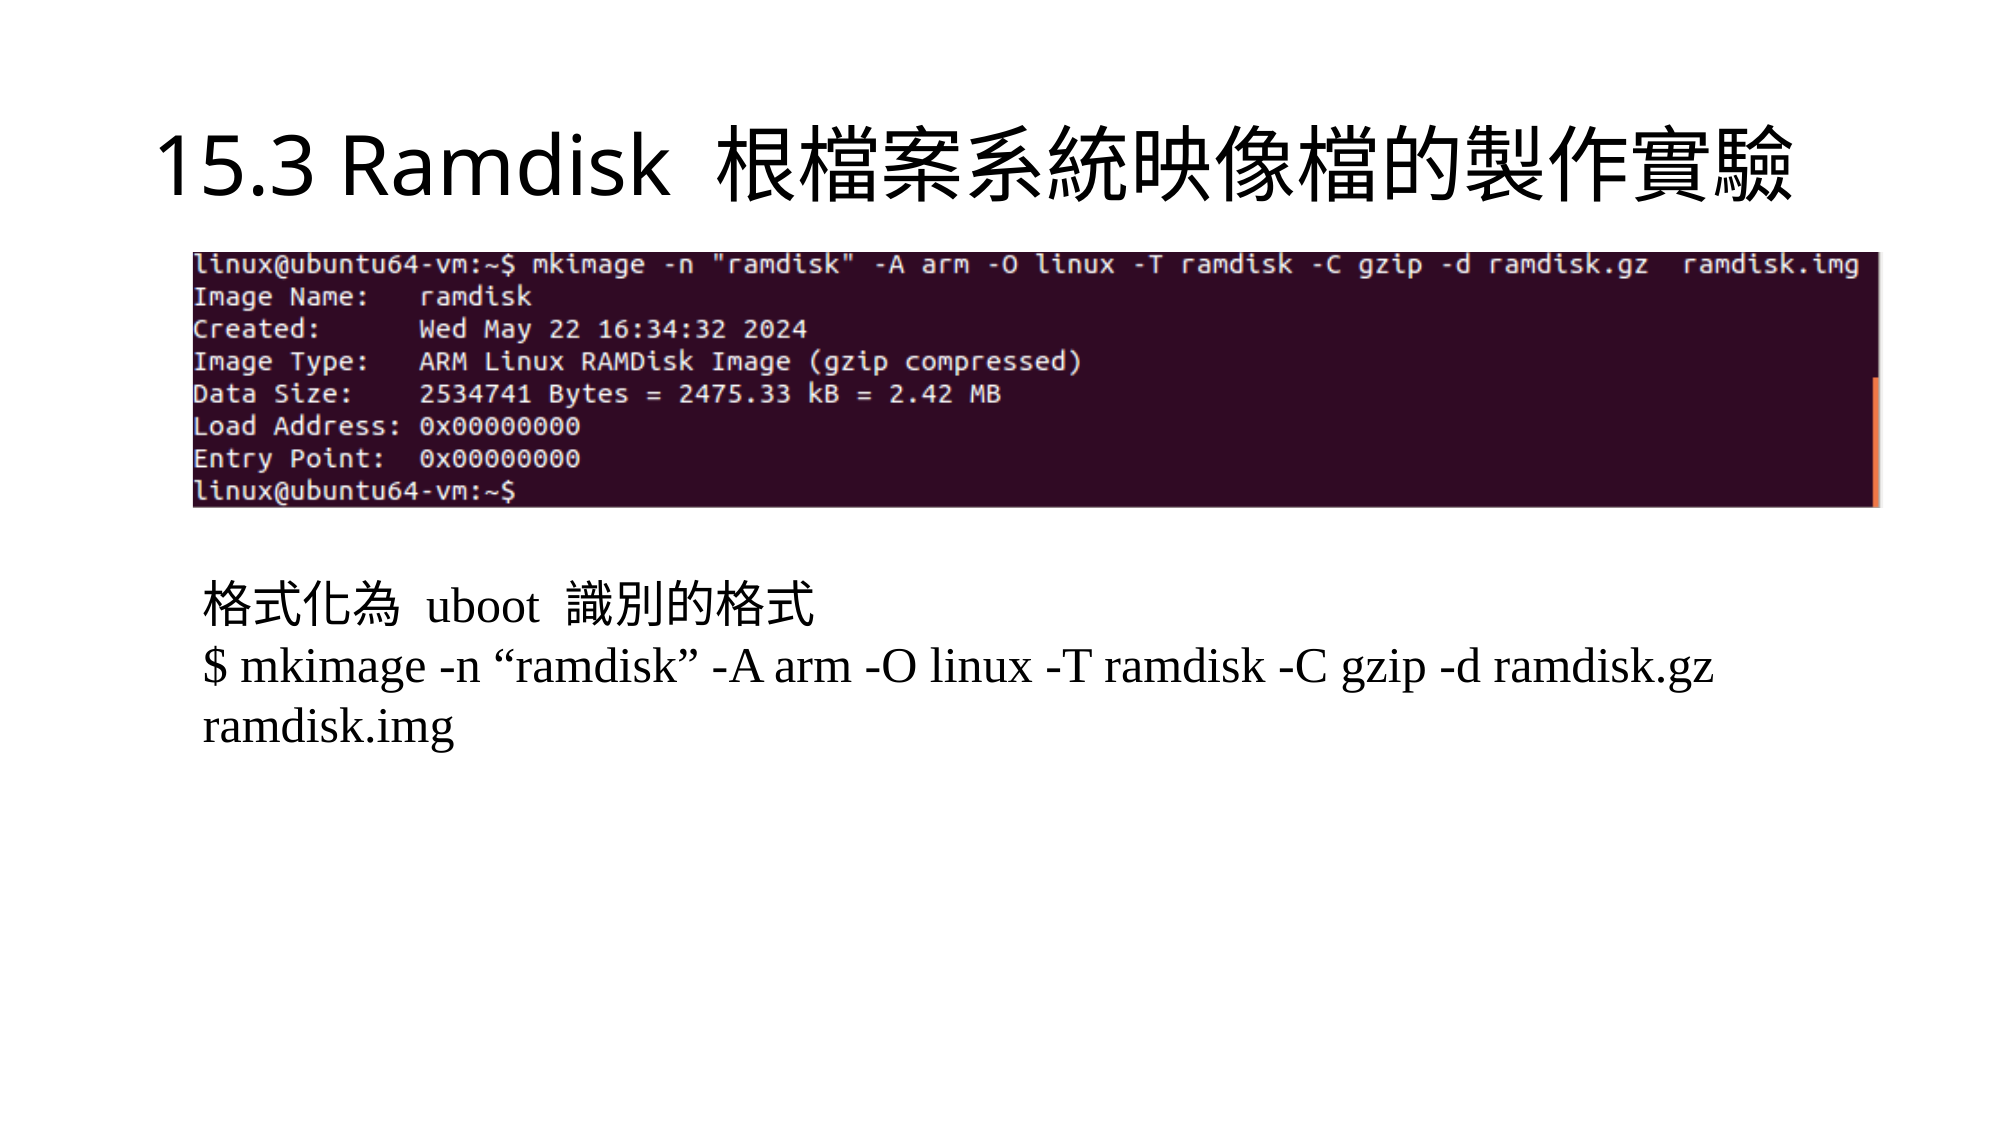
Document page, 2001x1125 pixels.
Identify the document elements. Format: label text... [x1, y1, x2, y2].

title 15.3 Ramdisk 根檔案系統映像檔的製作實驗 [137, 59, 1863, 278]
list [192, 251, 1884, 508]
text_box 格式化為 uboot 識別的格式 $ mkimage -n “ramdisk” -A arm -O linux -T ramdisk -C gzip -d ramdisk.gz ramdisk.img [188, 564, 1812, 760]
